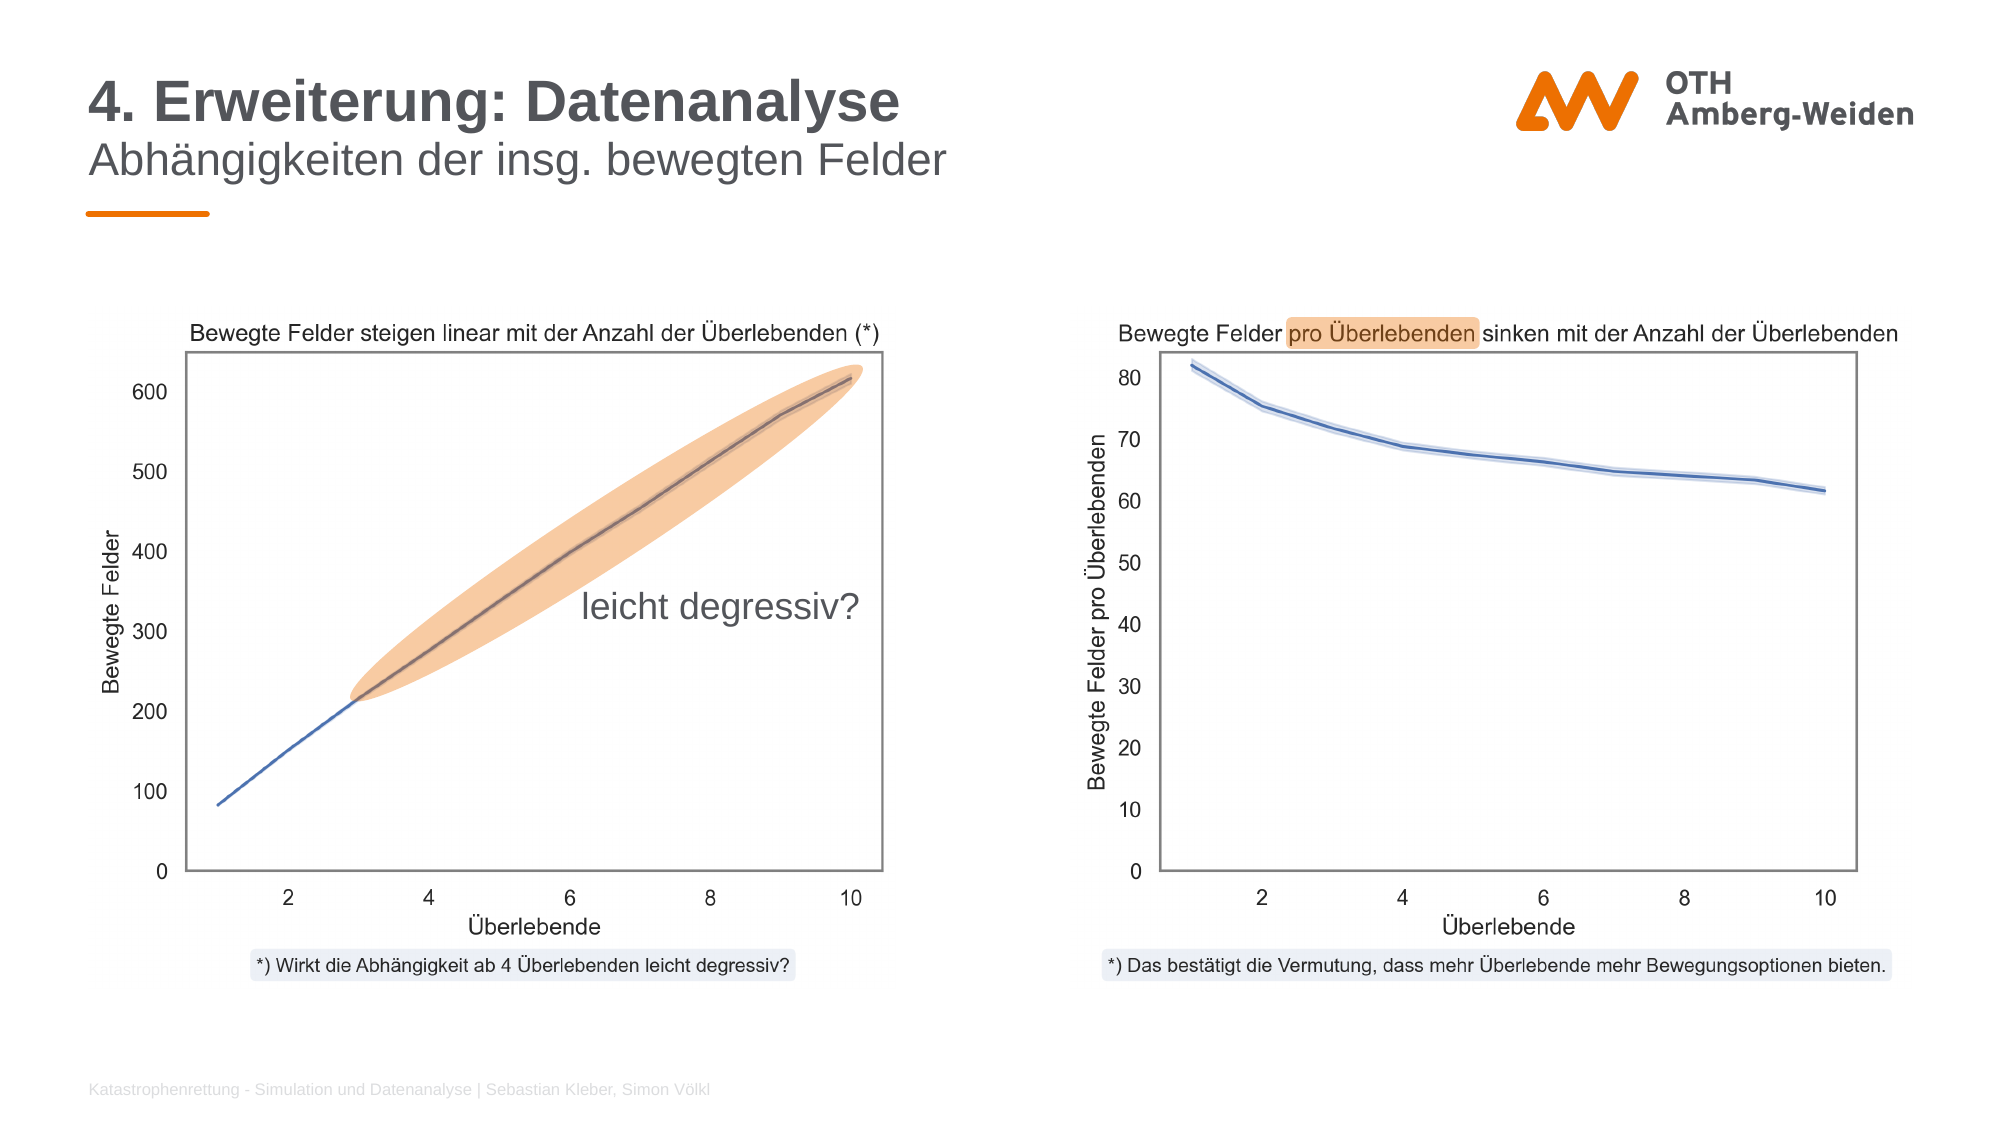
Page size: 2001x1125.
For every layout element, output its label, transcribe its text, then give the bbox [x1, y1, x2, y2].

picture [1070, 305, 1912, 990]
picture [88, 305, 896, 990]
footer Katastrophenrettung - Simulation und Datenanalyse | Sebastian Kleber, Simon Völkl [88, 1065, 1329, 1113]
list Abhängigkeiten der insg. bewegten Felder [88, 136, 1445, 196]
picture [1490, 41, 1941, 160]
title 4. Erweiterung: Datenanalyse [88, 70, 1445, 130]
